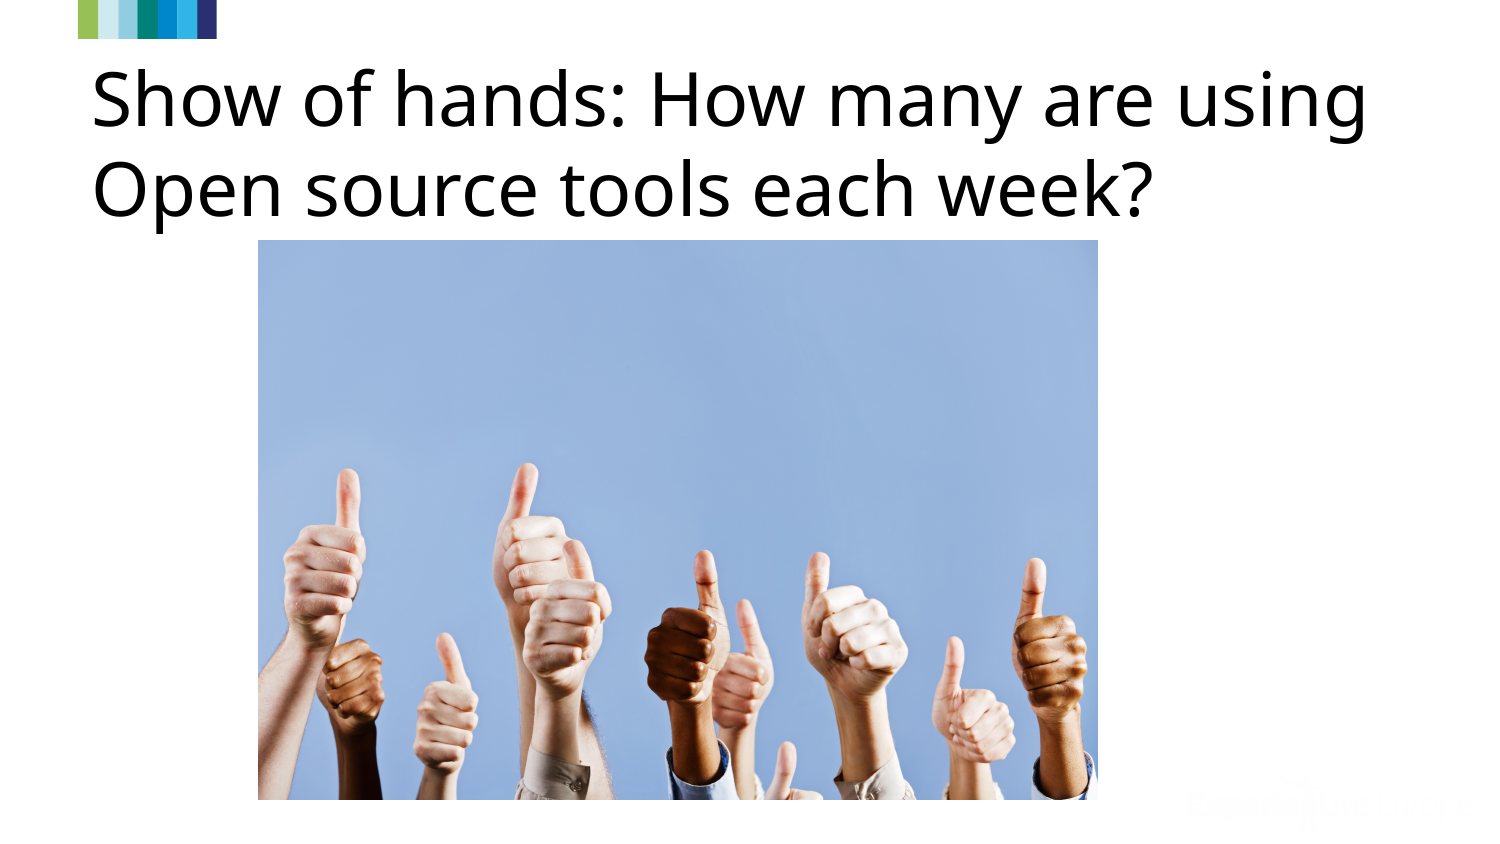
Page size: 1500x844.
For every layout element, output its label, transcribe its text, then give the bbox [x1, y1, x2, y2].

title Show of hands: How many are using Open source tools each week? [76, 44, 1424, 185]
picture [0, 0, 1500, 844]
